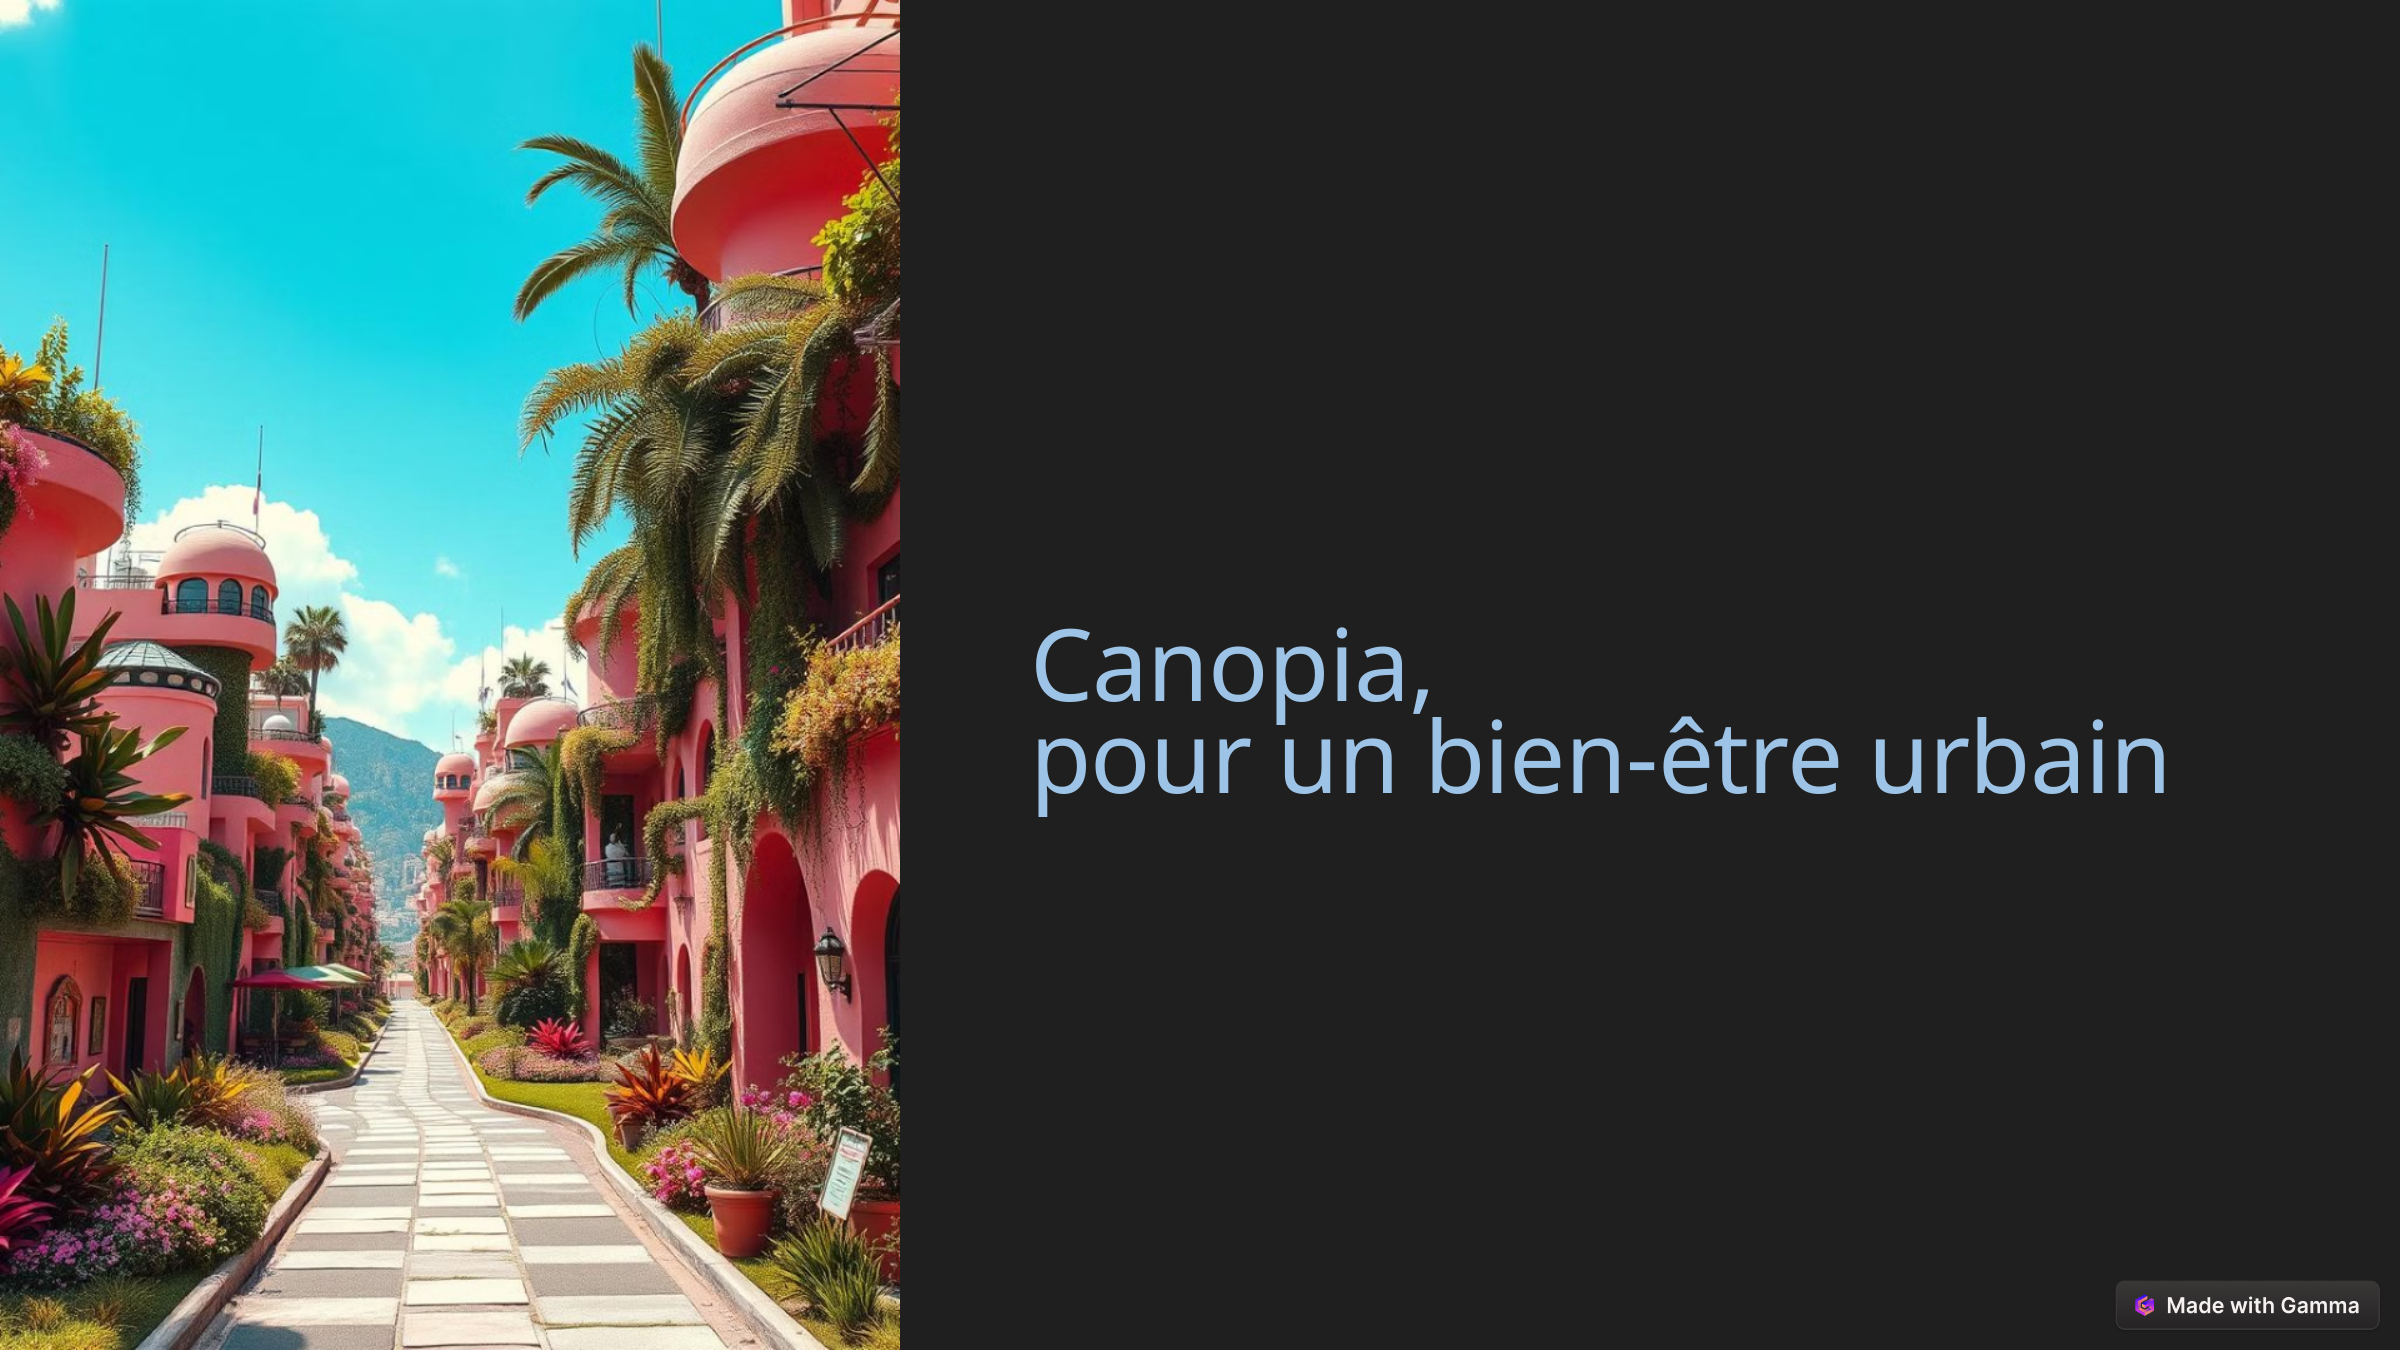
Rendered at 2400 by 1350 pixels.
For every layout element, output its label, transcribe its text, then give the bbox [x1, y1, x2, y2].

picture [2106, 1271, 2389, 1339]
text_box Canopia, pour un bien-être urbain [1030, 628, 2023, 722]
picture [0, 0, 900, 1350]
